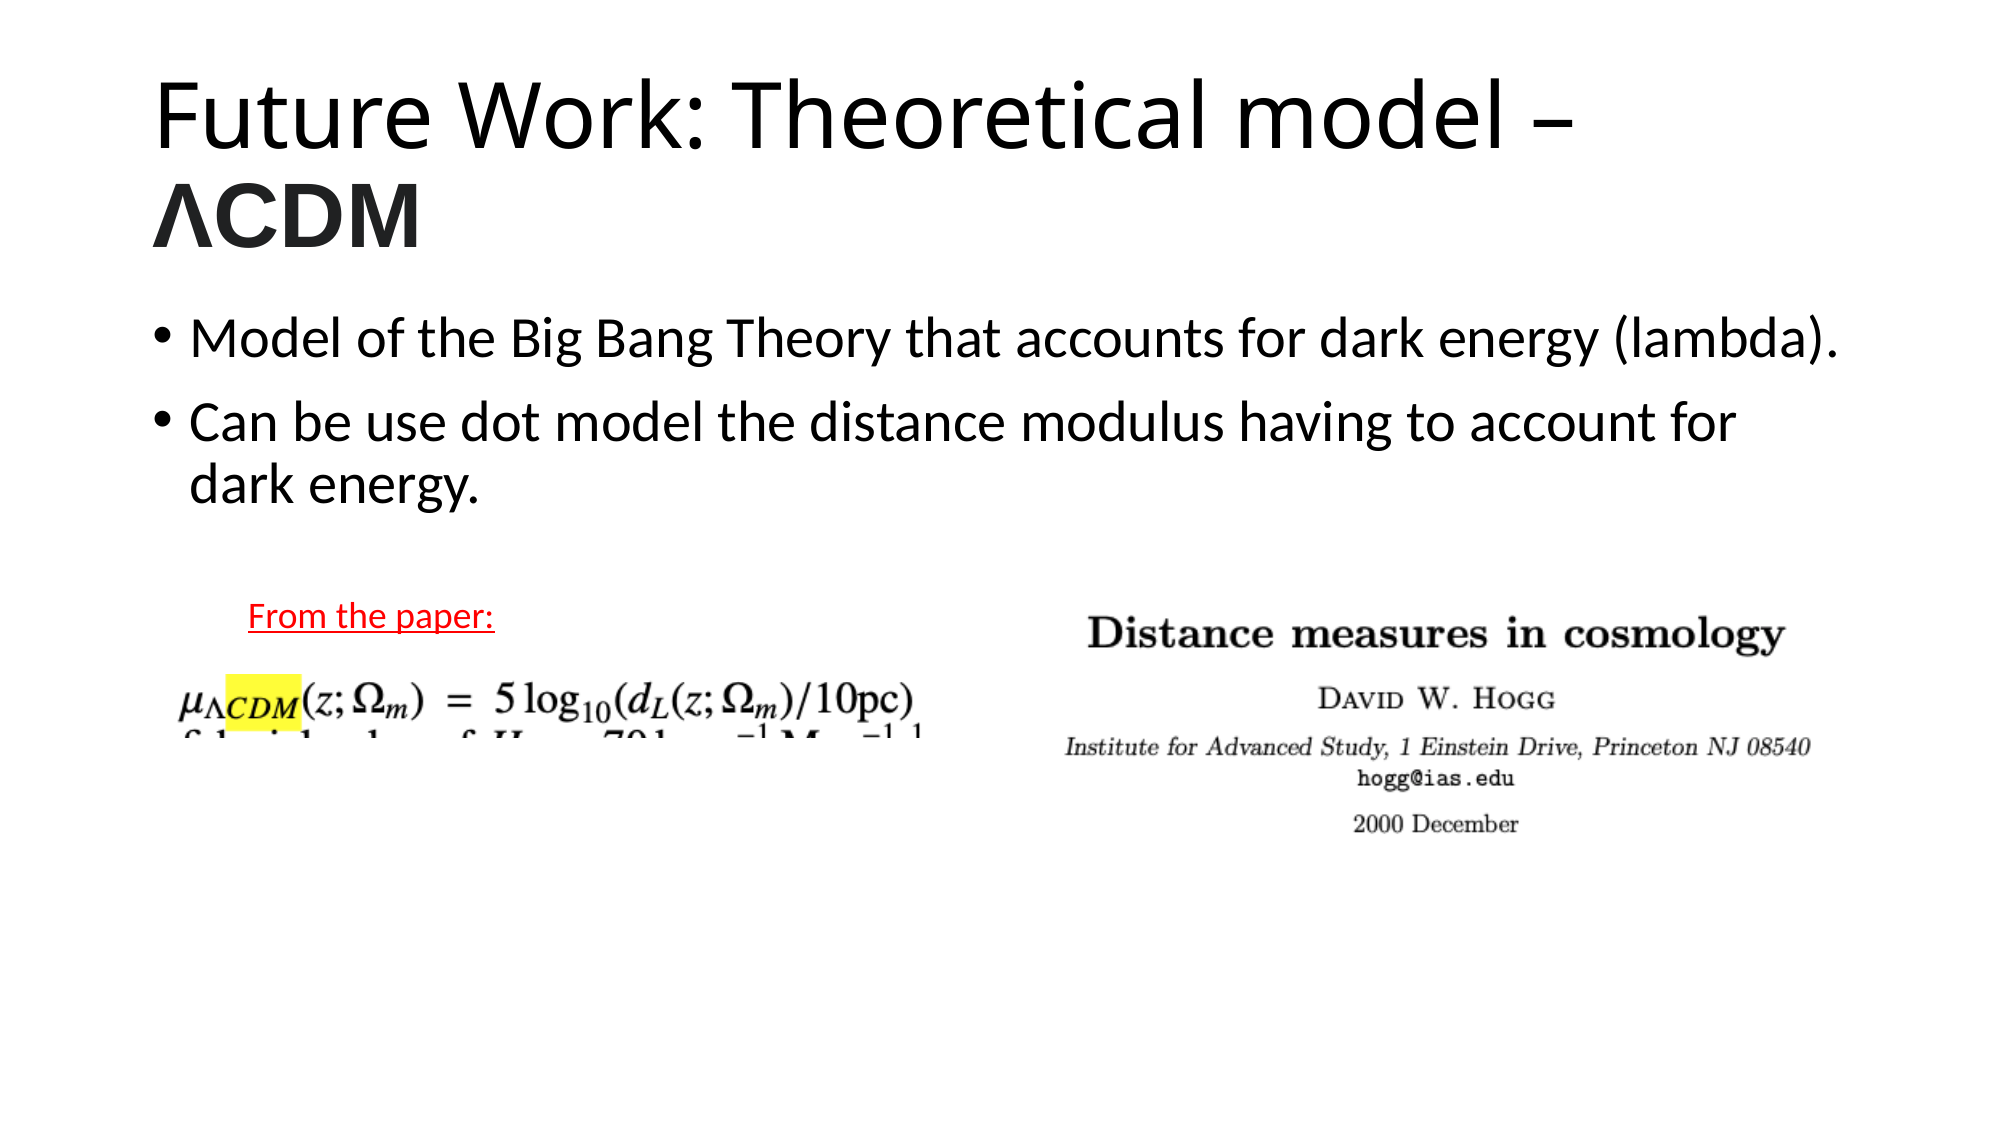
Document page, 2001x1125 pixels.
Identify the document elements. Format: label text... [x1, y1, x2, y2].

text_box From the paper: [233, 583, 746, 644]
list Model of the Big Bang Theory that accounts for dark energy (lambda). Can be use dot model the distance modulus having to account for dark energy. [137, 299, 1863, 1014]
title Future Work: Theoretical model – ΛCDM [137, 59, 1863, 278]
picture [1002, 540, 1843, 871]
picture [157, 674, 921, 738]
